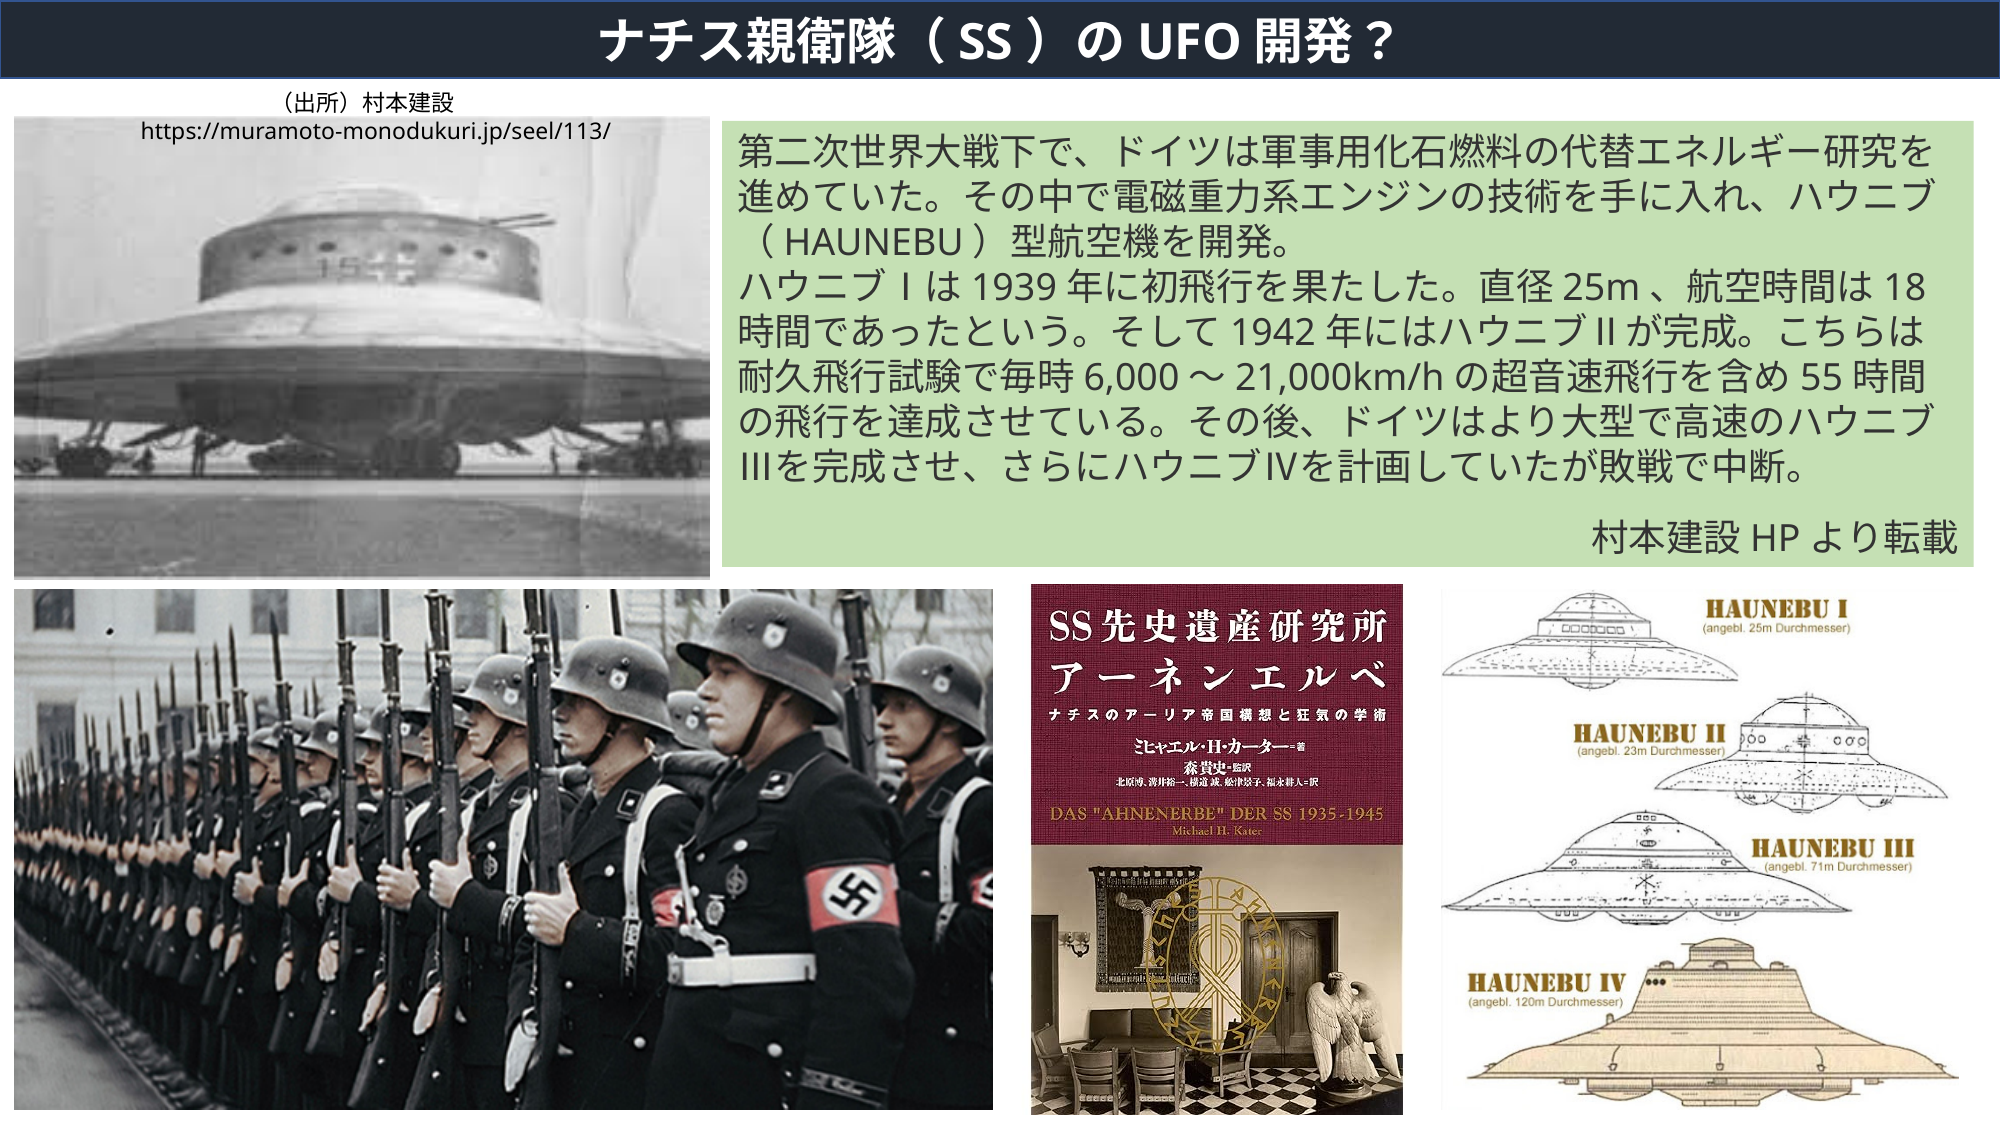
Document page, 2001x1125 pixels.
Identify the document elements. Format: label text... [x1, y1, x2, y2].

text_box ナチス親衛隊（SS）のUFO開発？ [0, 0, 2000, 79]
picture [14, 116, 710, 580]
text_box 第二次世界大戦下で、ドイツは軍事用化石燃料の代替エネルギー研究を進めていた。その中で電磁重力系エンジンの技術を手に入れ、ハウニブ（HAUNEBU）型航空機を開発。 ハウニブⅠは1939年に初飛行を果たした。直径25m、航空時間は18時間であったという。そして1942年にはハウニブⅡが完成。こちらは耐久飛行試験で毎時6,000〜21,000km/hの超音速飛行を含め55時間の飛行を達成させている。その後、ドイツはより大型で高速のハウニブⅢを完成させ、さらにハウニブⅣを計画していたが敗戦で中断。 村本建設HPより転載 [722, 120, 1974, 567]
picture [14, 584, 1959, 1115]
text_box （出所）村本建設 https://muramoto-monodukuri.jp/seel/113/ [20, 81, 704, 116]
